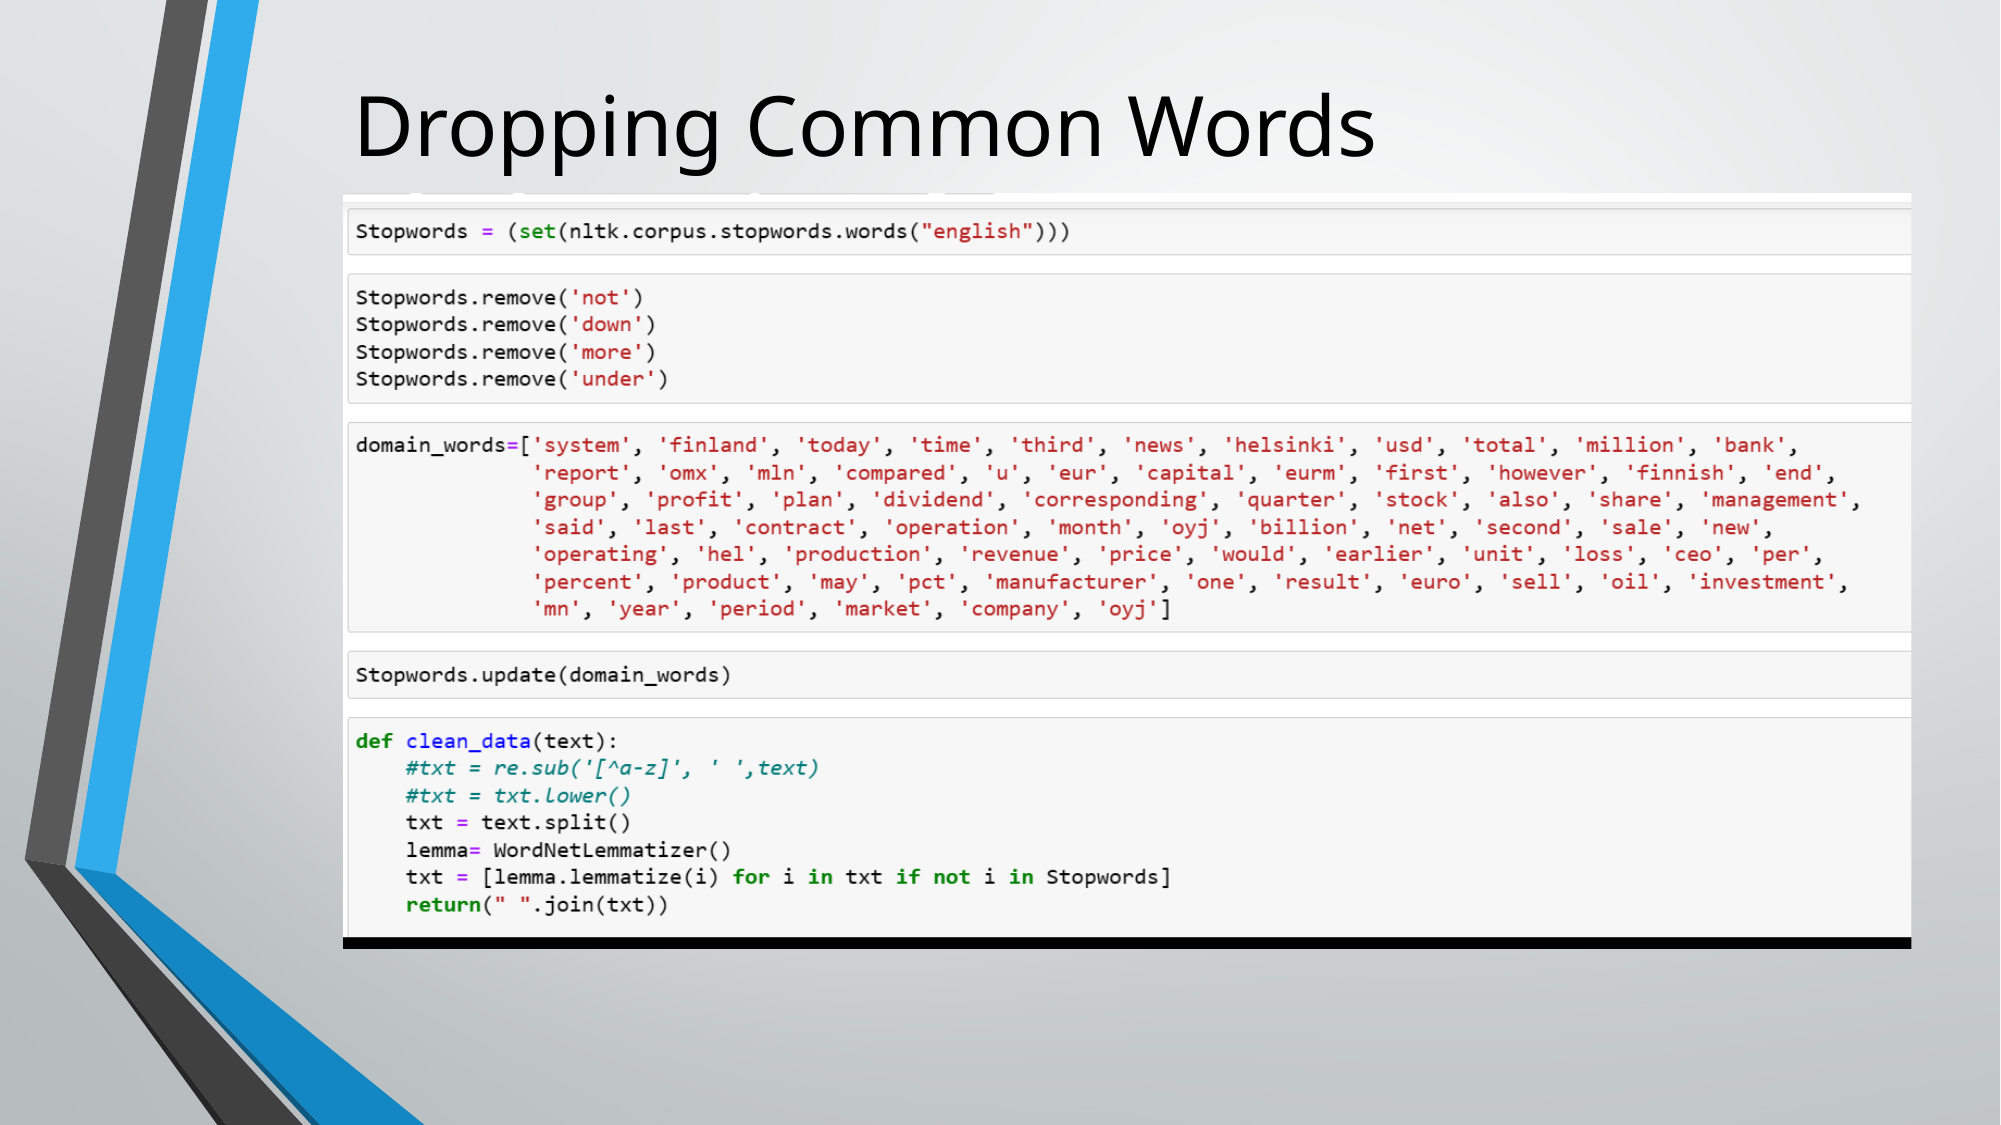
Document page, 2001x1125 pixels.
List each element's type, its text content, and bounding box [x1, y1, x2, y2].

title Dropping Common Words [43, 0, 1688, 267]
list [342, 193, 1912, 949]
